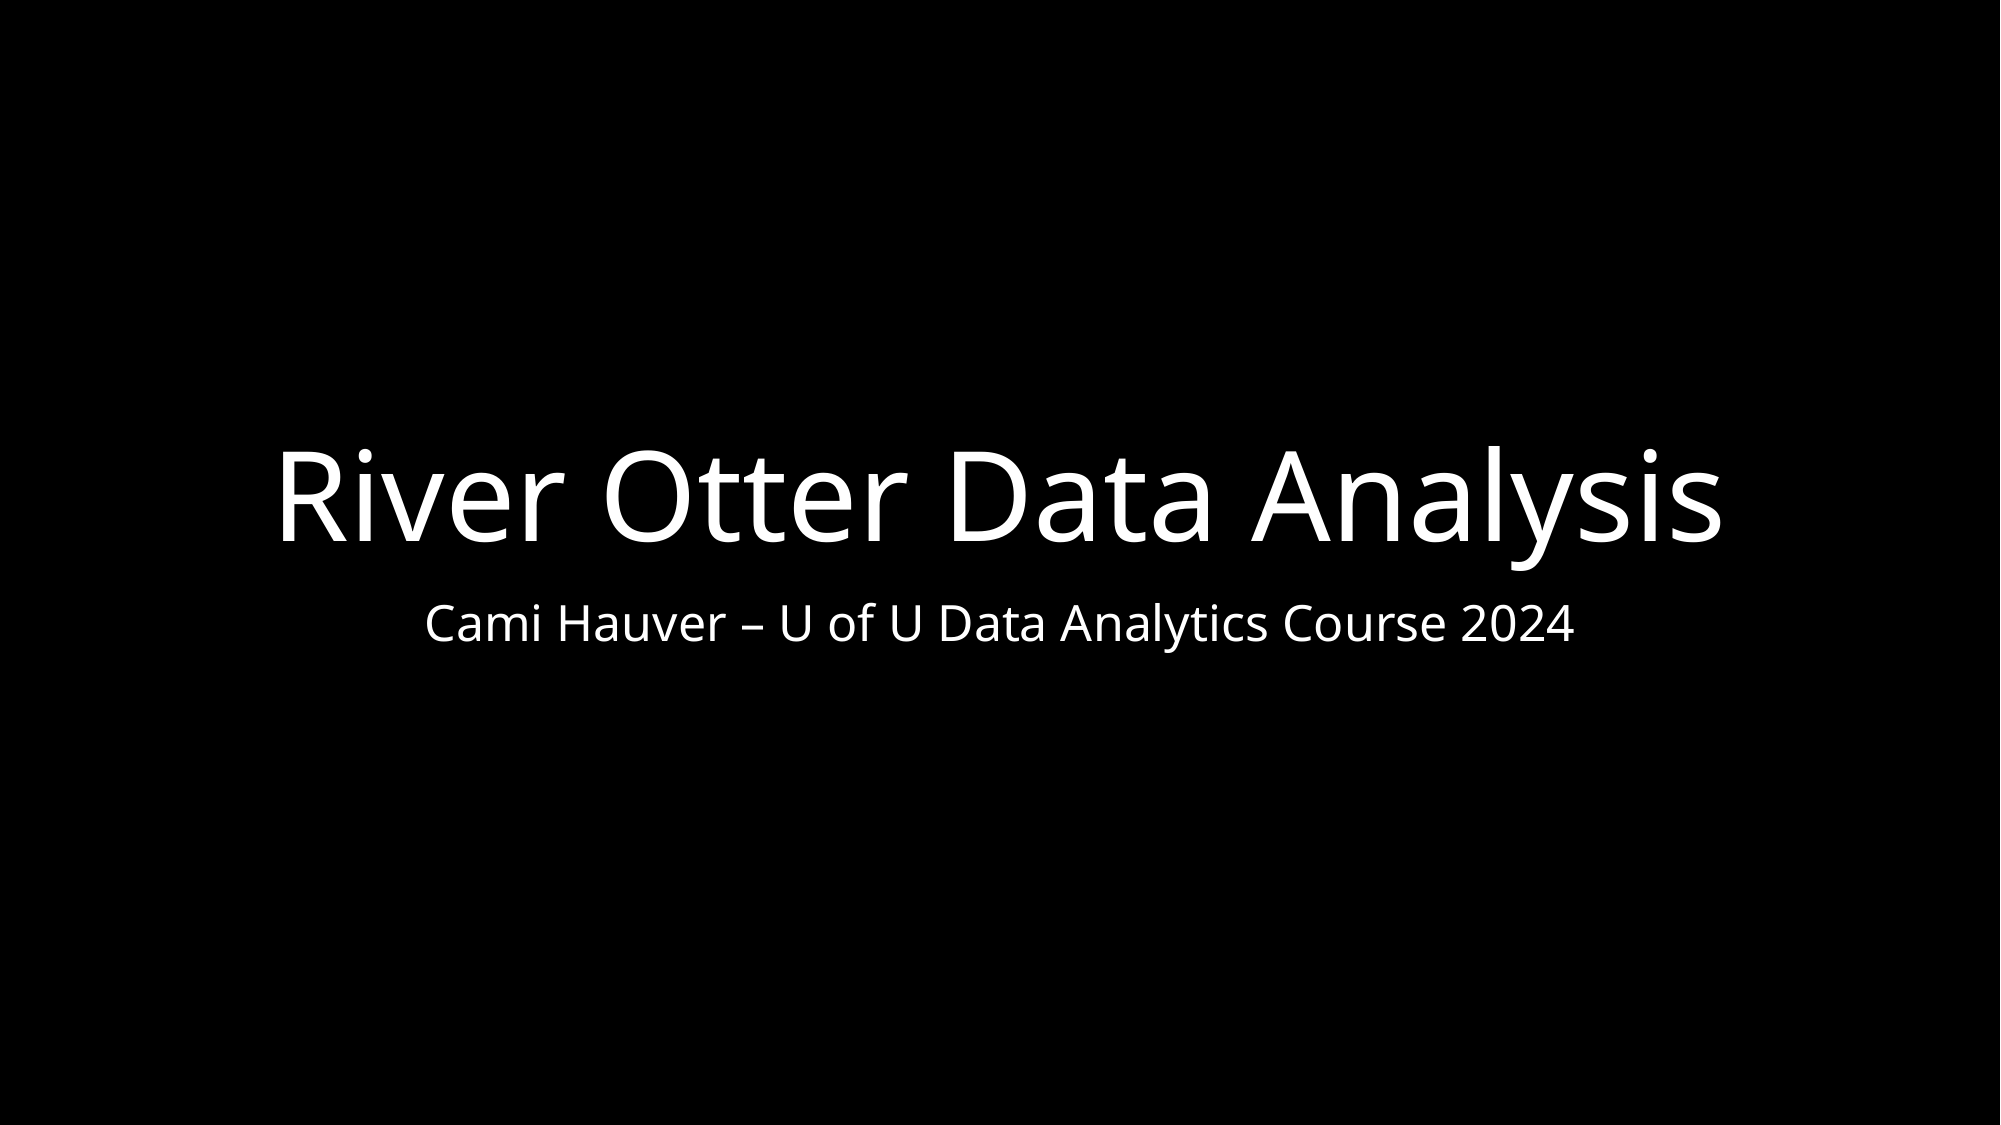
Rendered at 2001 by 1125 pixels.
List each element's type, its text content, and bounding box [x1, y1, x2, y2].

title River Otter Data Analysis [249, 184, 1750, 576]
subtitle Cami Hauver – U of U Data Analytics Course 2024 [249, 590, 1750, 863]
